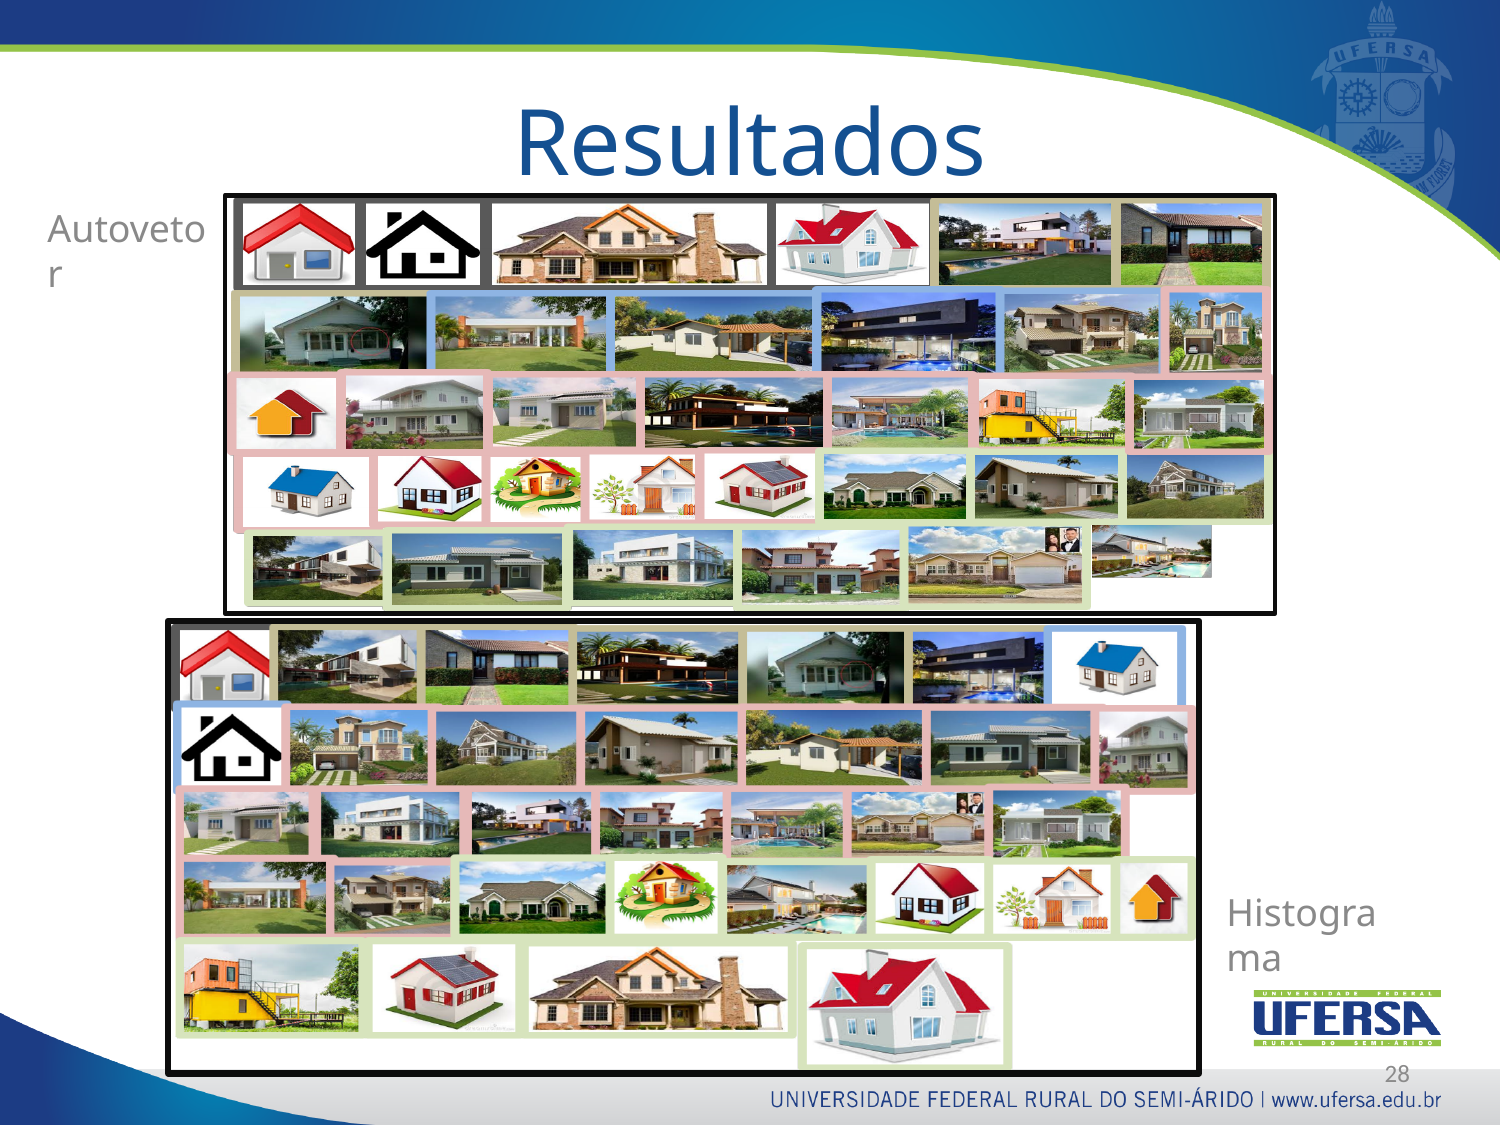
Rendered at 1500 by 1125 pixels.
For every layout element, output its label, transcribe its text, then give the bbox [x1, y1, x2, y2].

text_box Histograma [1211, 881, 1425, 987]
picture [0, 0, 1500, 1125]
title Resultados [75, 45, 1425, 233]
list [227, 197, 1273, 612]
slide_number 28 [1074, 1042, 1425, 1103]
text_box Autovetor [32, 197, 225, 303]
